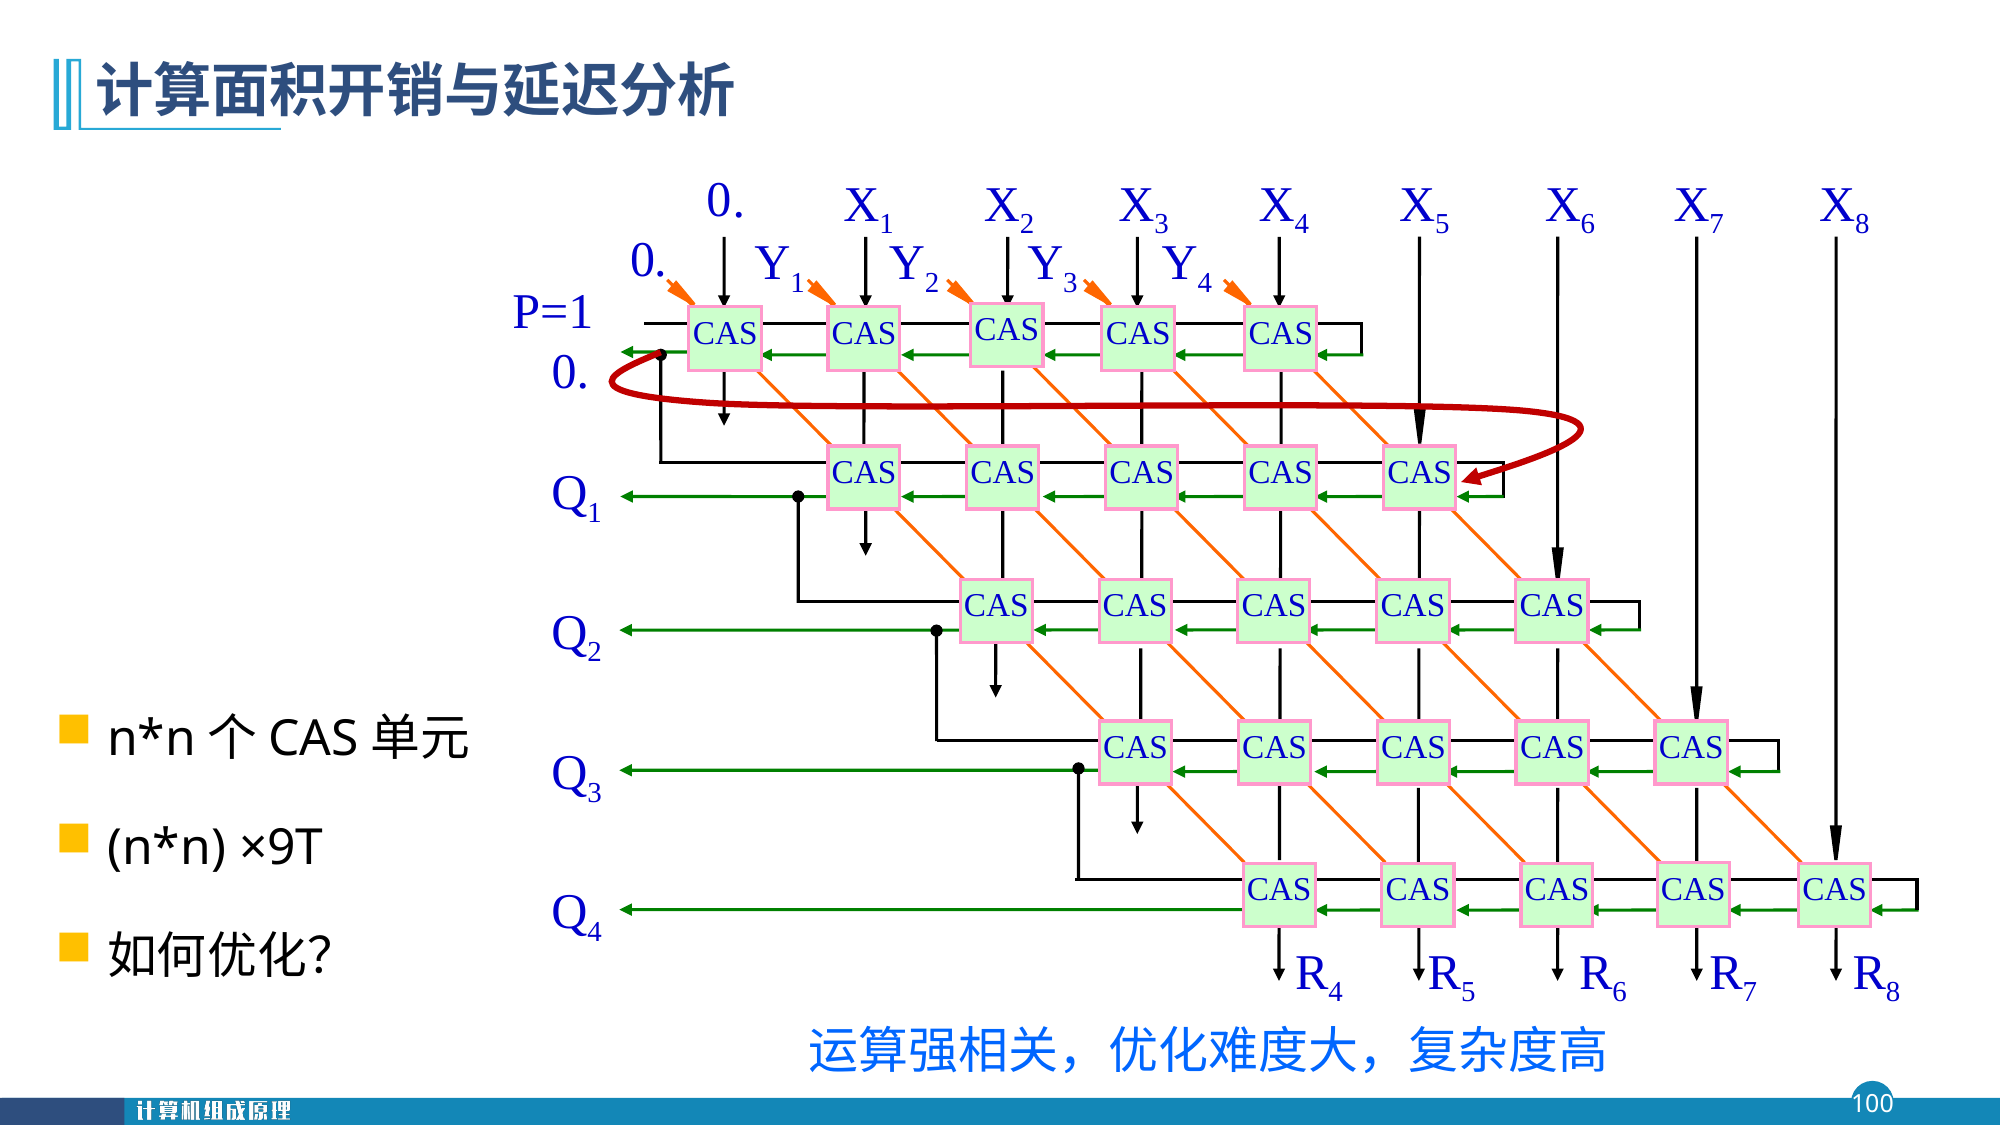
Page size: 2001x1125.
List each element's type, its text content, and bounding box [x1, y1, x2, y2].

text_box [700, 177, 1883, 229]
text_box [610, 355, 667, 401]
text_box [667, 804, 1137, 863]
text_box [1730, 879, 1798, 885]
text_box 0. [535, 350, 606, 403]
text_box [620, 351, 1137, 355]
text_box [624, 231, 1217, 289]
text_box CAS [1657, 863, 1730, 885]
text_box CAS [1798, 863, 1871, 885]
text_box [1871, 879, 1918, 909]
text_box [1316, 879, 1381, 885]
text_box P=1 [511, 290, 595, 344]
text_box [865, 501, 1420, 585]
text_box CAS [1243, 863, 1316, 885]
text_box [723, 289, 1137, 308]
text_box [1454, 879, 1520, 885]
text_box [546, 746, 1137, 804]
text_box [723, 370, 1281, 445]
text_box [667, 497, 1137, 629]
title 计算面积开销与延迟分析 [80, 42, 1805, 144]
text_box CAS [1381, 863, 1454, 885]
text_box Q1 [546, 466, 607, 521]
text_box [995, 643, 1558, 723]
text_box [1593, 879, 1657, 885]
text_box [1076, 879, 1243, 885]
text_box 运算强相关，优化难度大，复杂度高 [793, 1010, 1624, 1086]
text_box Q2 [546, 605, 607, 651]
text_box CAS [1520, 863, 1593, 885]
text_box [667, 631, 1137, 746]
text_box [667, 355, 1137, 496]
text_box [1137, 236, 1841, 863]
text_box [669, 290, 723, 301]
list n*n个CAS单元 (n*n) ×9T 如何优化？ [40, 667, 522, 1055]
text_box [667, 289, 1137, 351]
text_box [1264, 927, 1906, 995]
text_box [546, 885, 1917, 934]
